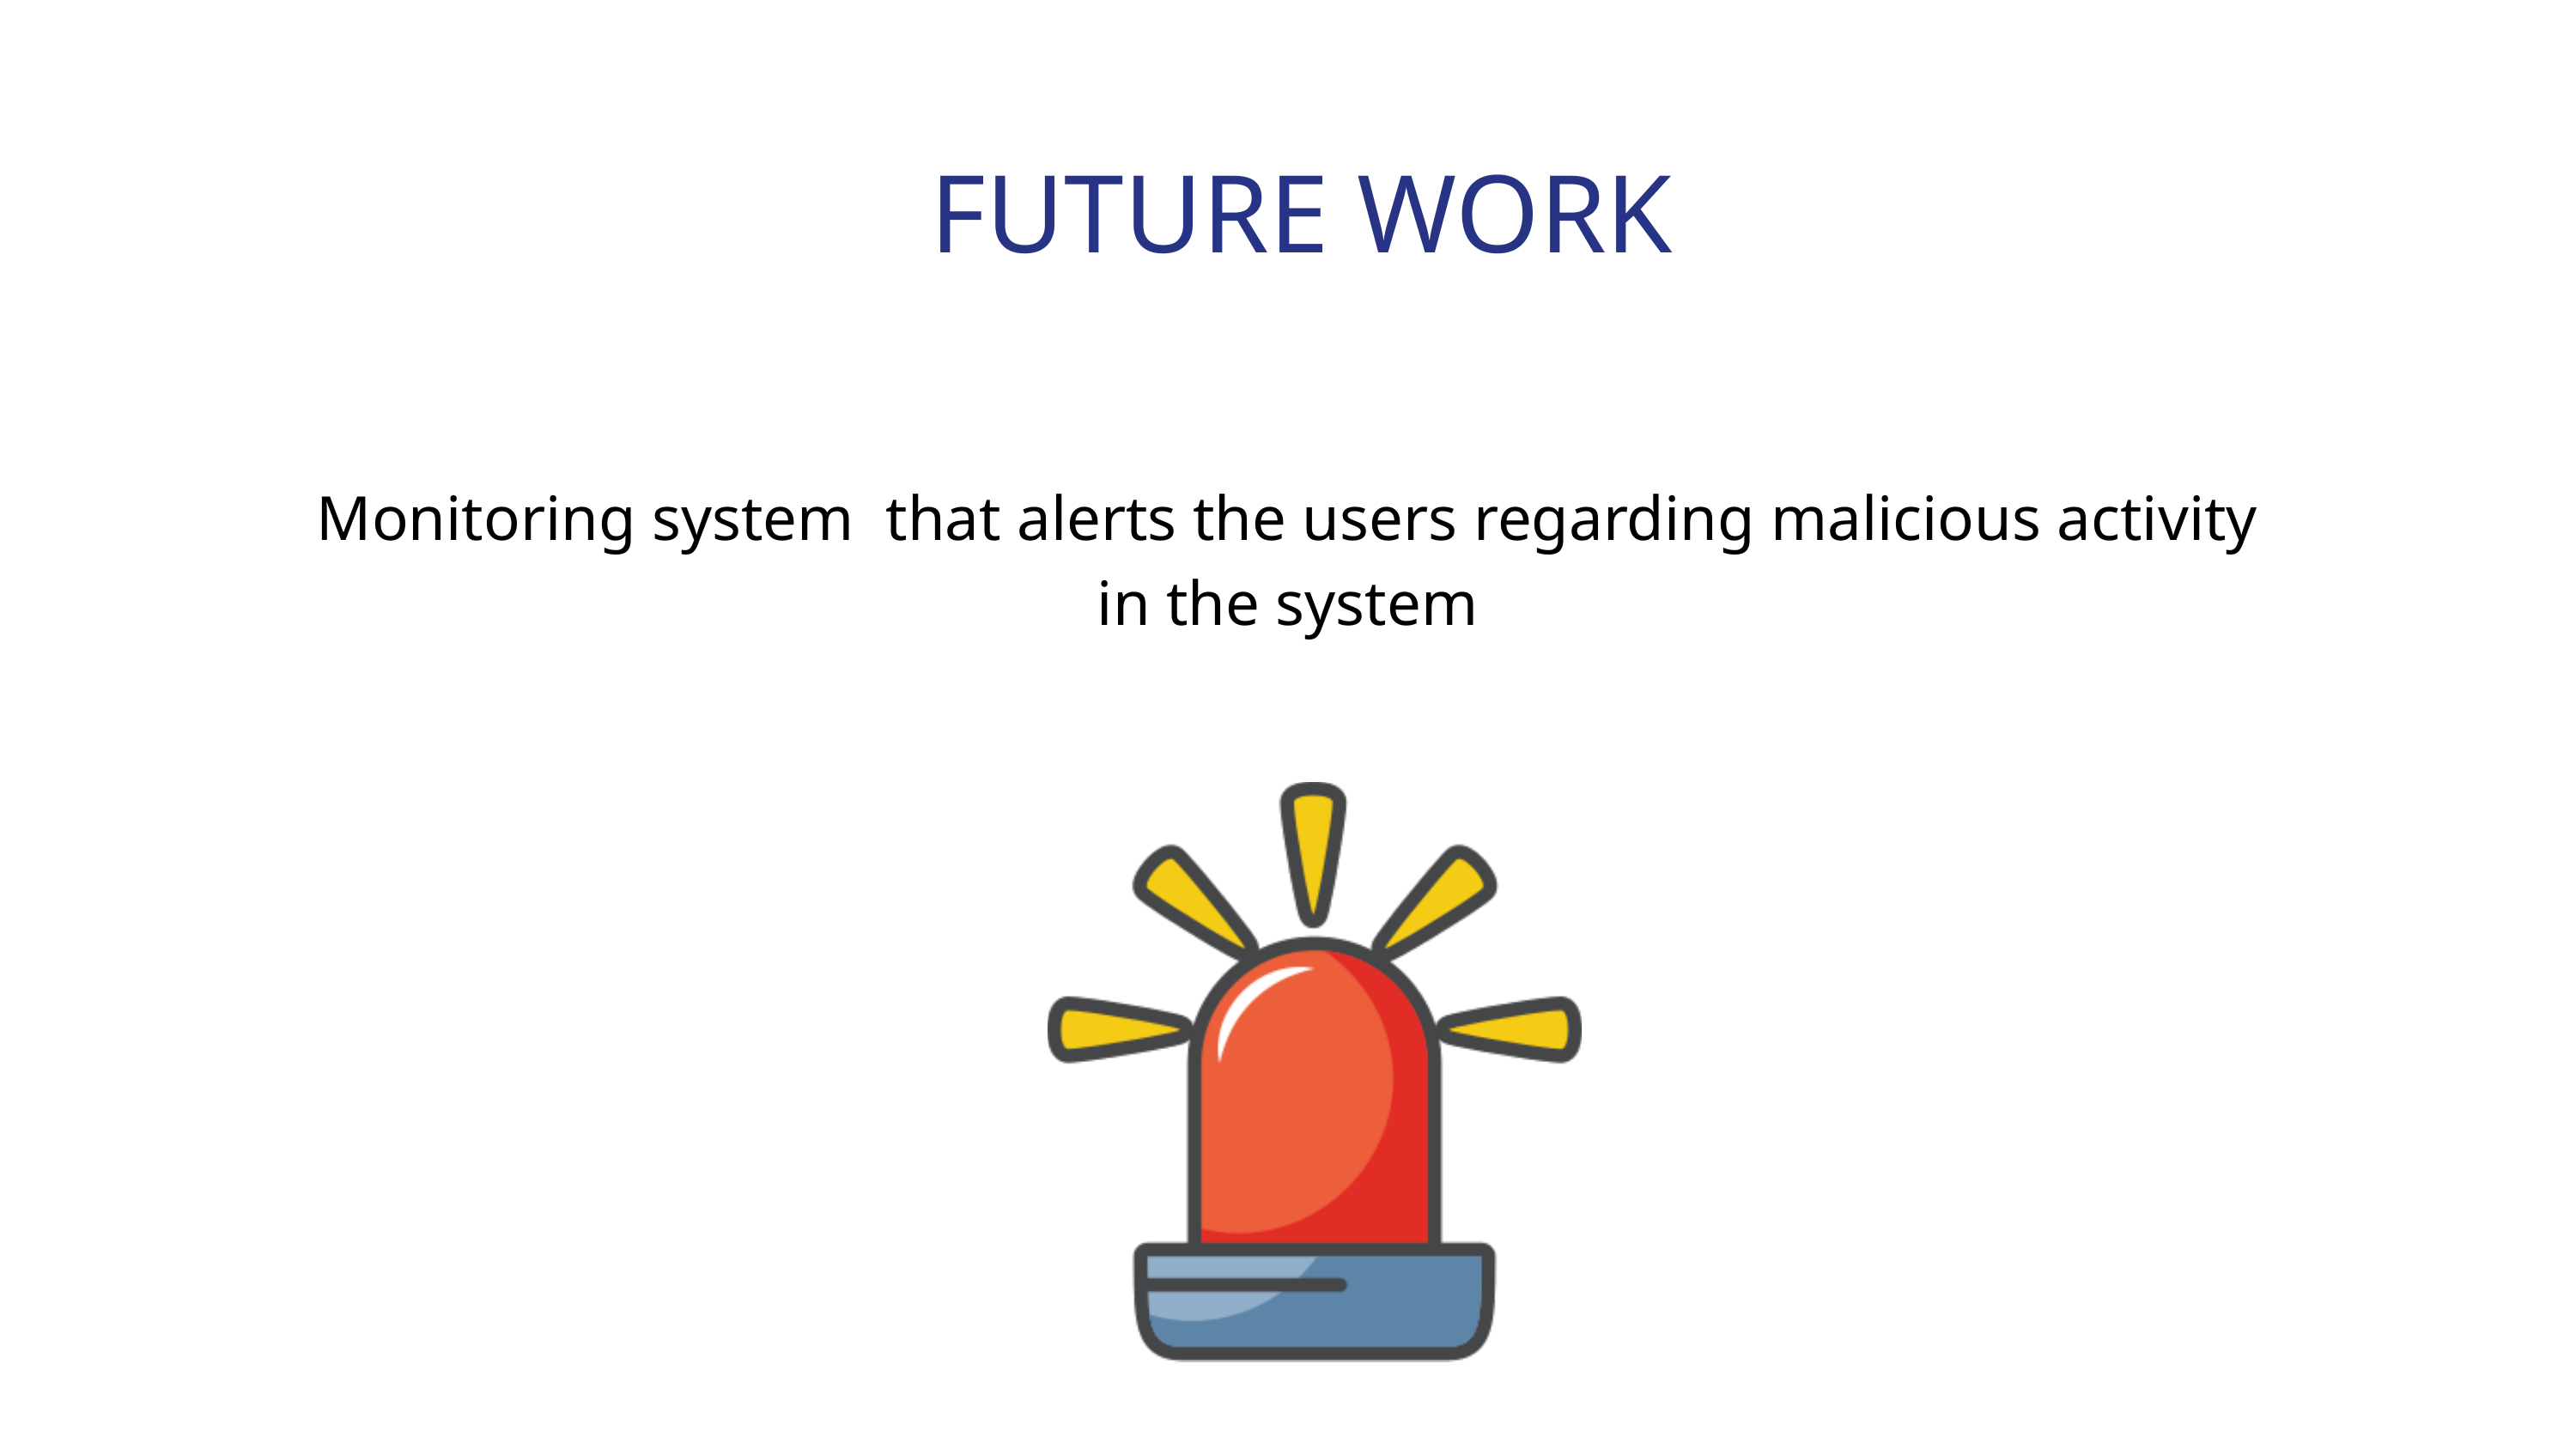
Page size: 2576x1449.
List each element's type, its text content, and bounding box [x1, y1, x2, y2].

text_box FUTURE WORK [307, 137, 2269, 275]
text_box Monitoring system that alerts the users regarding malicious activity in the system [307, 467, 2269, 638]
text_box [1048, 782, 1583, 1362]
